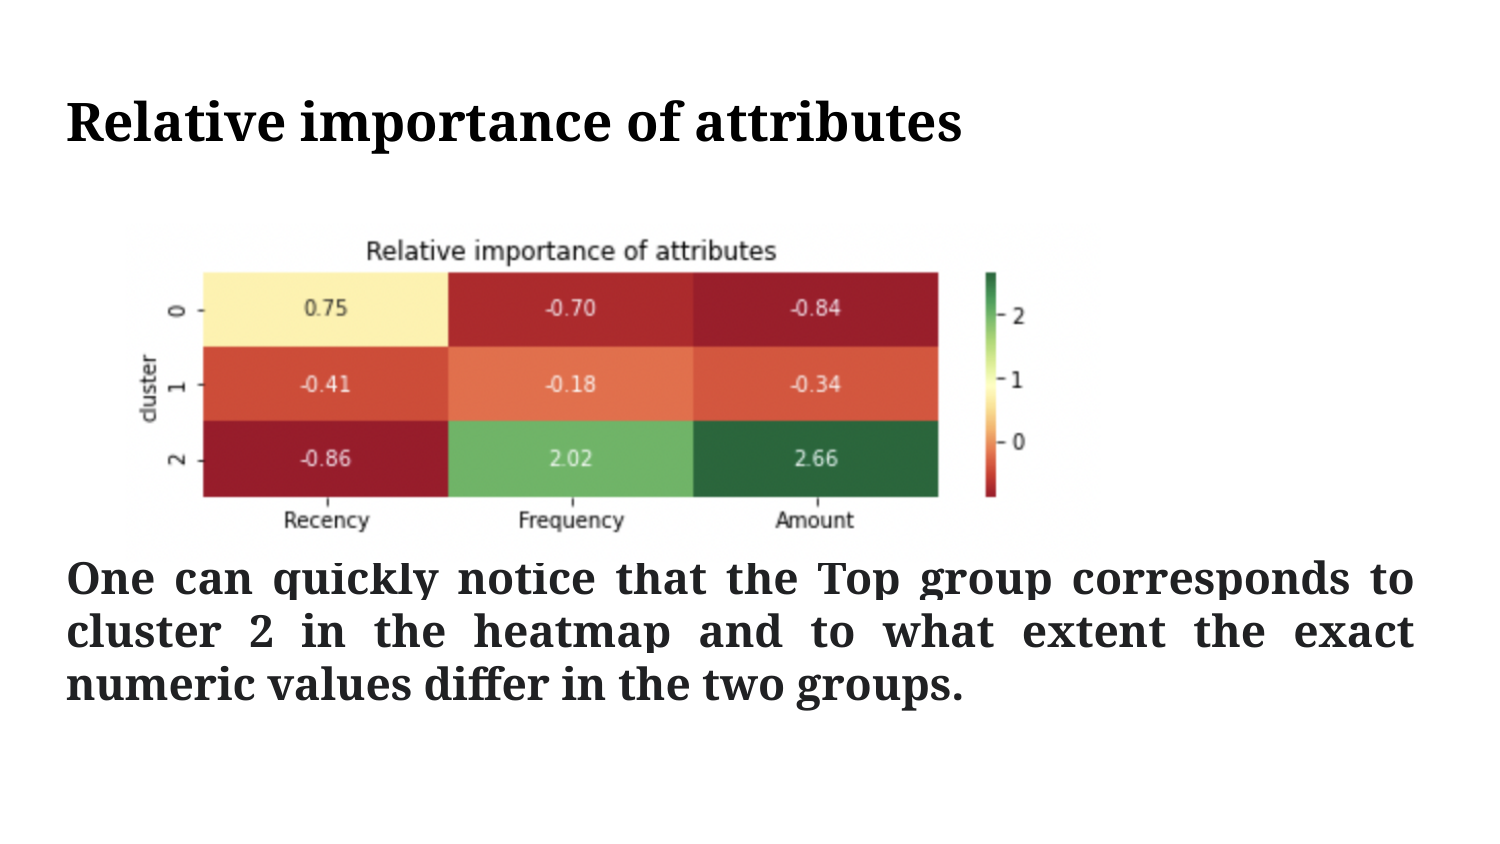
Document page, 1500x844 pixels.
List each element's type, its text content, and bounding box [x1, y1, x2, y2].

list One can quickly notice that the Top group corresponds to cluster 2 in the heatmap and to what extent the exact numeric values differ in the two groups. [51, 189, 1449, 750]
title Relative importance of attributes [51, 72, 1449, 167]
picture [125, 223, 1101, 563]
